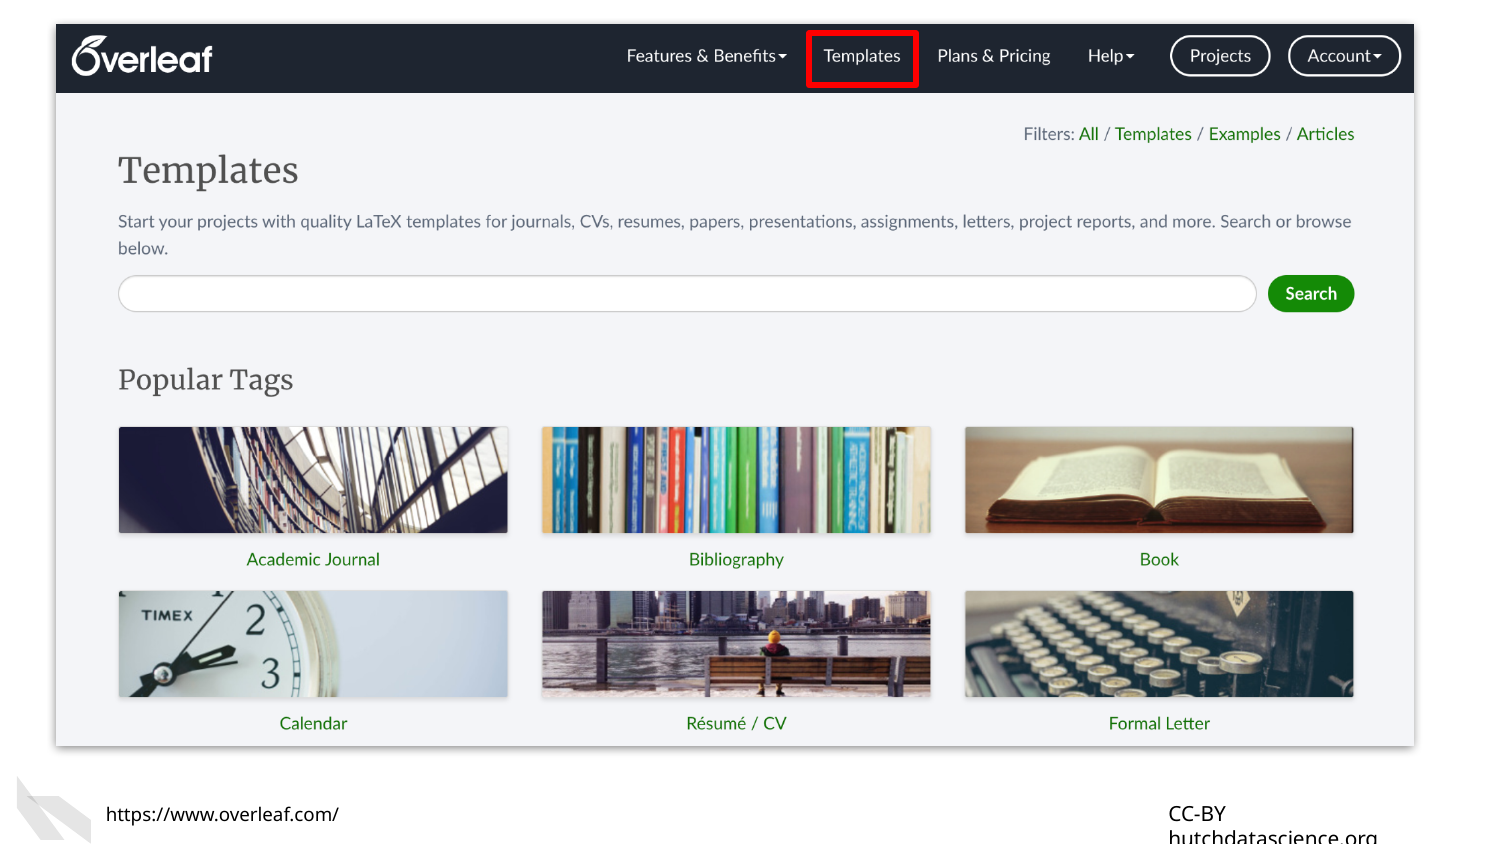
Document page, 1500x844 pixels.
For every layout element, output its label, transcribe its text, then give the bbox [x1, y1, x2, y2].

picture [56, 24, 1414, 747]
list https://www.overleaf.com/ [90, 770, 1414, 844]
